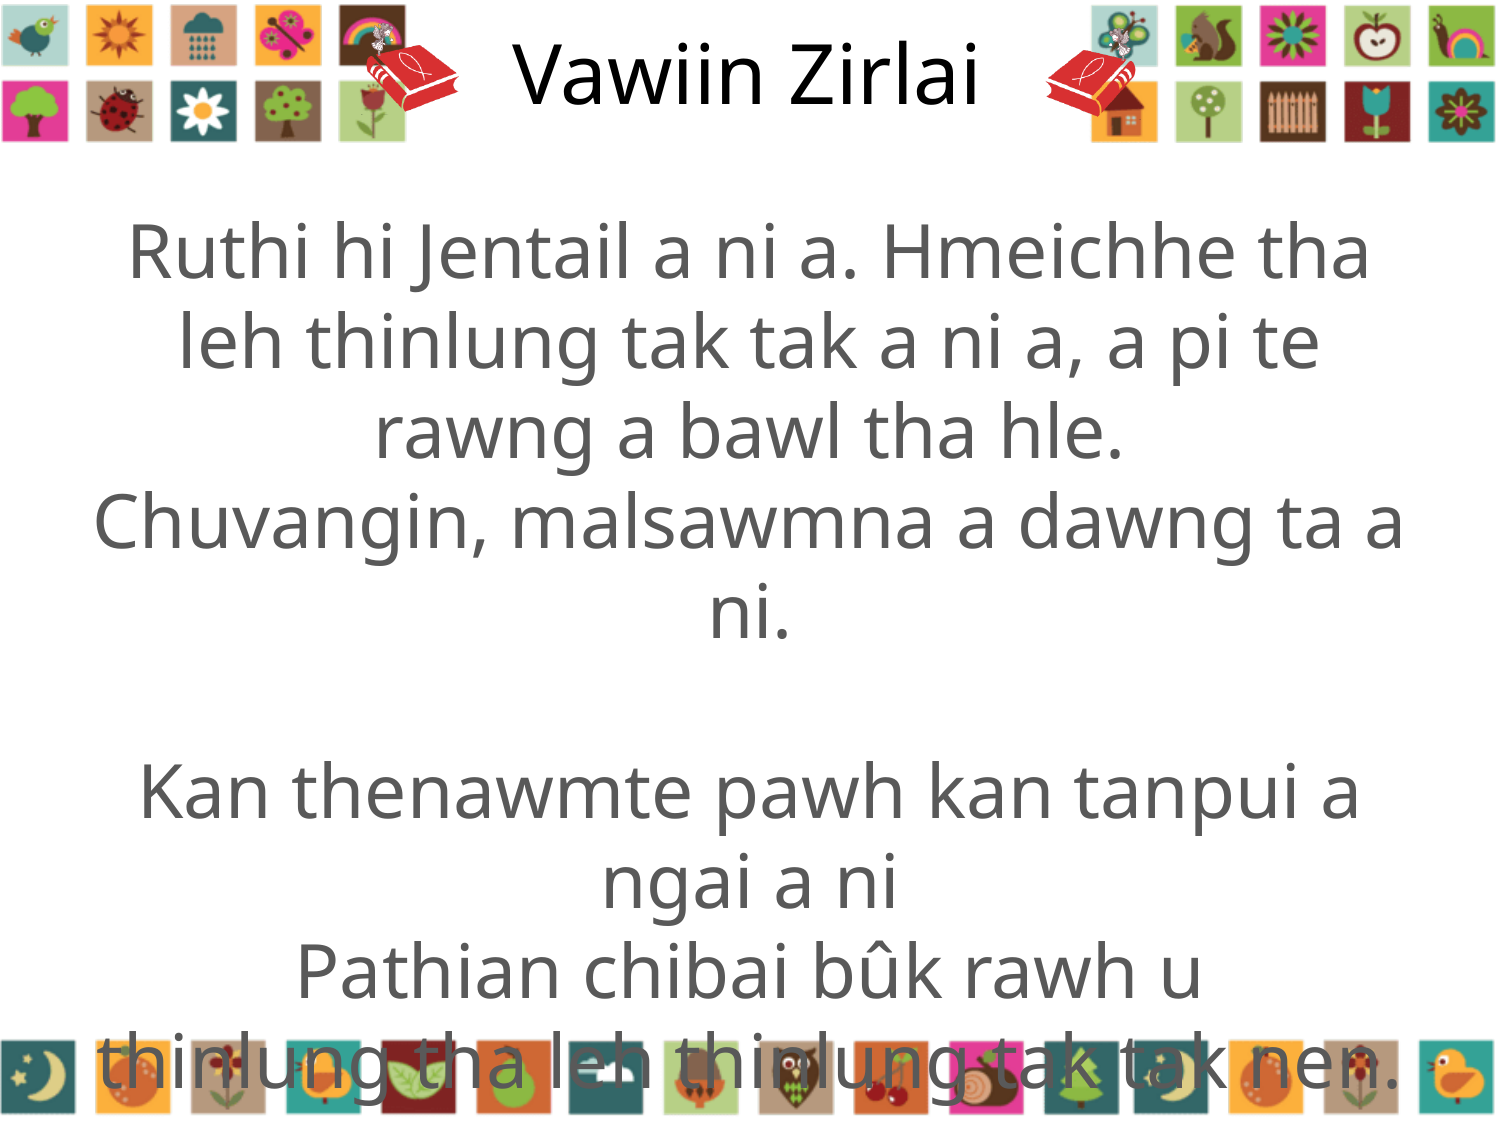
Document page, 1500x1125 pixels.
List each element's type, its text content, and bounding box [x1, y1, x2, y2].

text_box Vawiin Zirlai [425, 13, 1077, 129]
text_box Ruthi hi Jentail a ni a. Hmeichhe tha leh thinlung tak tak a ni a, a pi te rawng a bawl tha hle. Chuvangin, malsawmna a dawng ta a ni. Kan thenawmte pawh kan tanpui a ngai a ni Pathian chibai bûk rawh u thinlung tha leh thinlung tak tak nen. [76, 196, 1424, 1027]
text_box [0, 1028, 1500, 1118]
picture [0, 3, 491, 150]
picture [1014, 3, 1500, 150]
